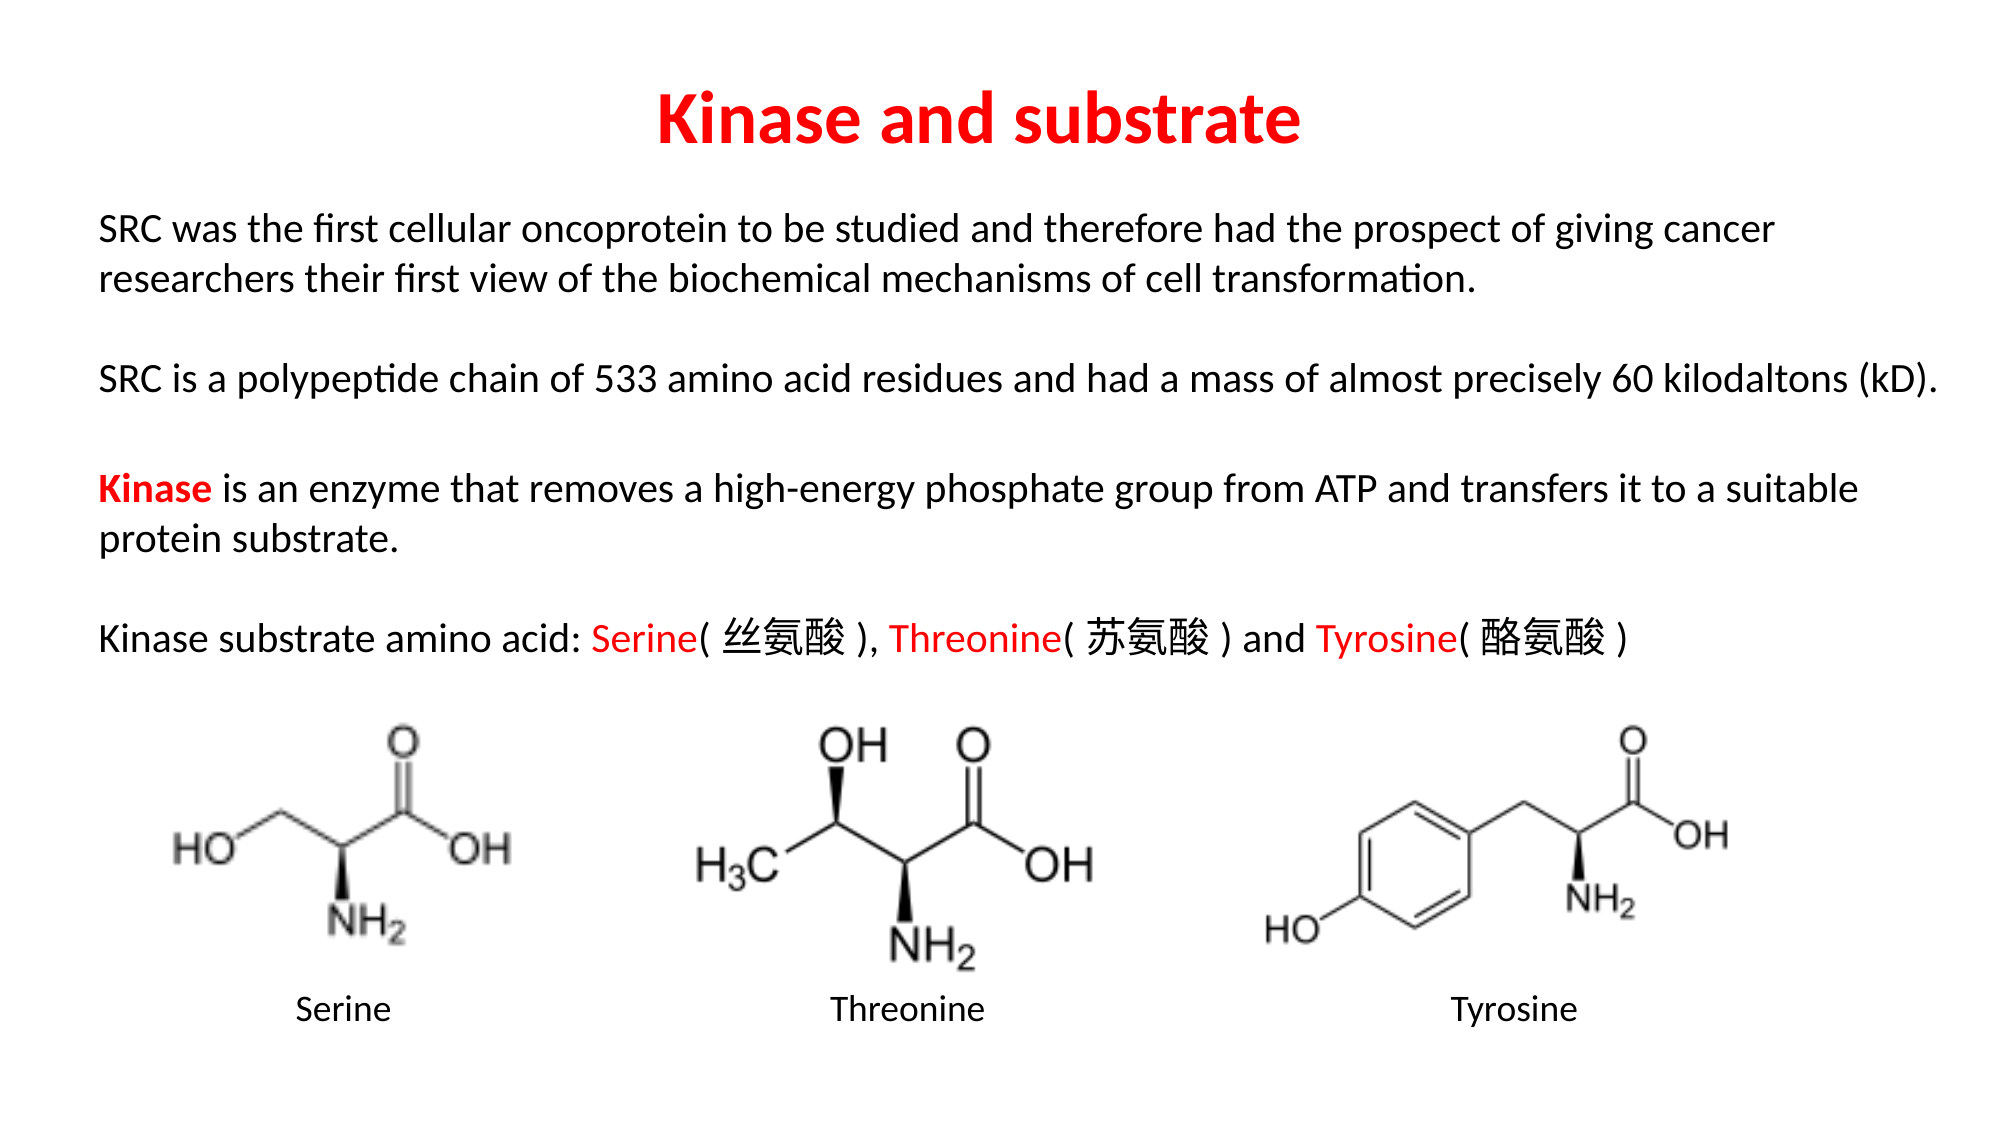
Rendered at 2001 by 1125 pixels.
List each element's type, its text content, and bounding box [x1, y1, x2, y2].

picture [688, 721, 1102, 977]
picture [1255, 721, 1740, 950]
text_box Kinase is an enzyme that removes a high-energy phosphate group from ATP and transfers it to a suitable protein substrate. Kinase substrate amino acid: Serine(丝氨酸), Threonine(苏氨酸) and Tyrosine(酪氨酸) [83, 453, 1929, 668]
text_box Serine [280, 976, 407, 1036]
text_box Threonine [815, 977, 1001, 1036]
text_box SRC was the first cellular oncoprotein to be studied and therefore had the prospect of giving cancer researchers their first view of the biochemical mechanisms of cell transformation. SRC is a polypeptide chain of 533 amino acid residues and had a mass of almost precisely 60 kilodaltons (kD). [83, 192, 1965, 408]
text_box Kinase and substrate [643, 61, 1319, 166]
picture [168, 721, 519, 950]
text_box Tyrosine [1435, 976, 1594, 1036]
